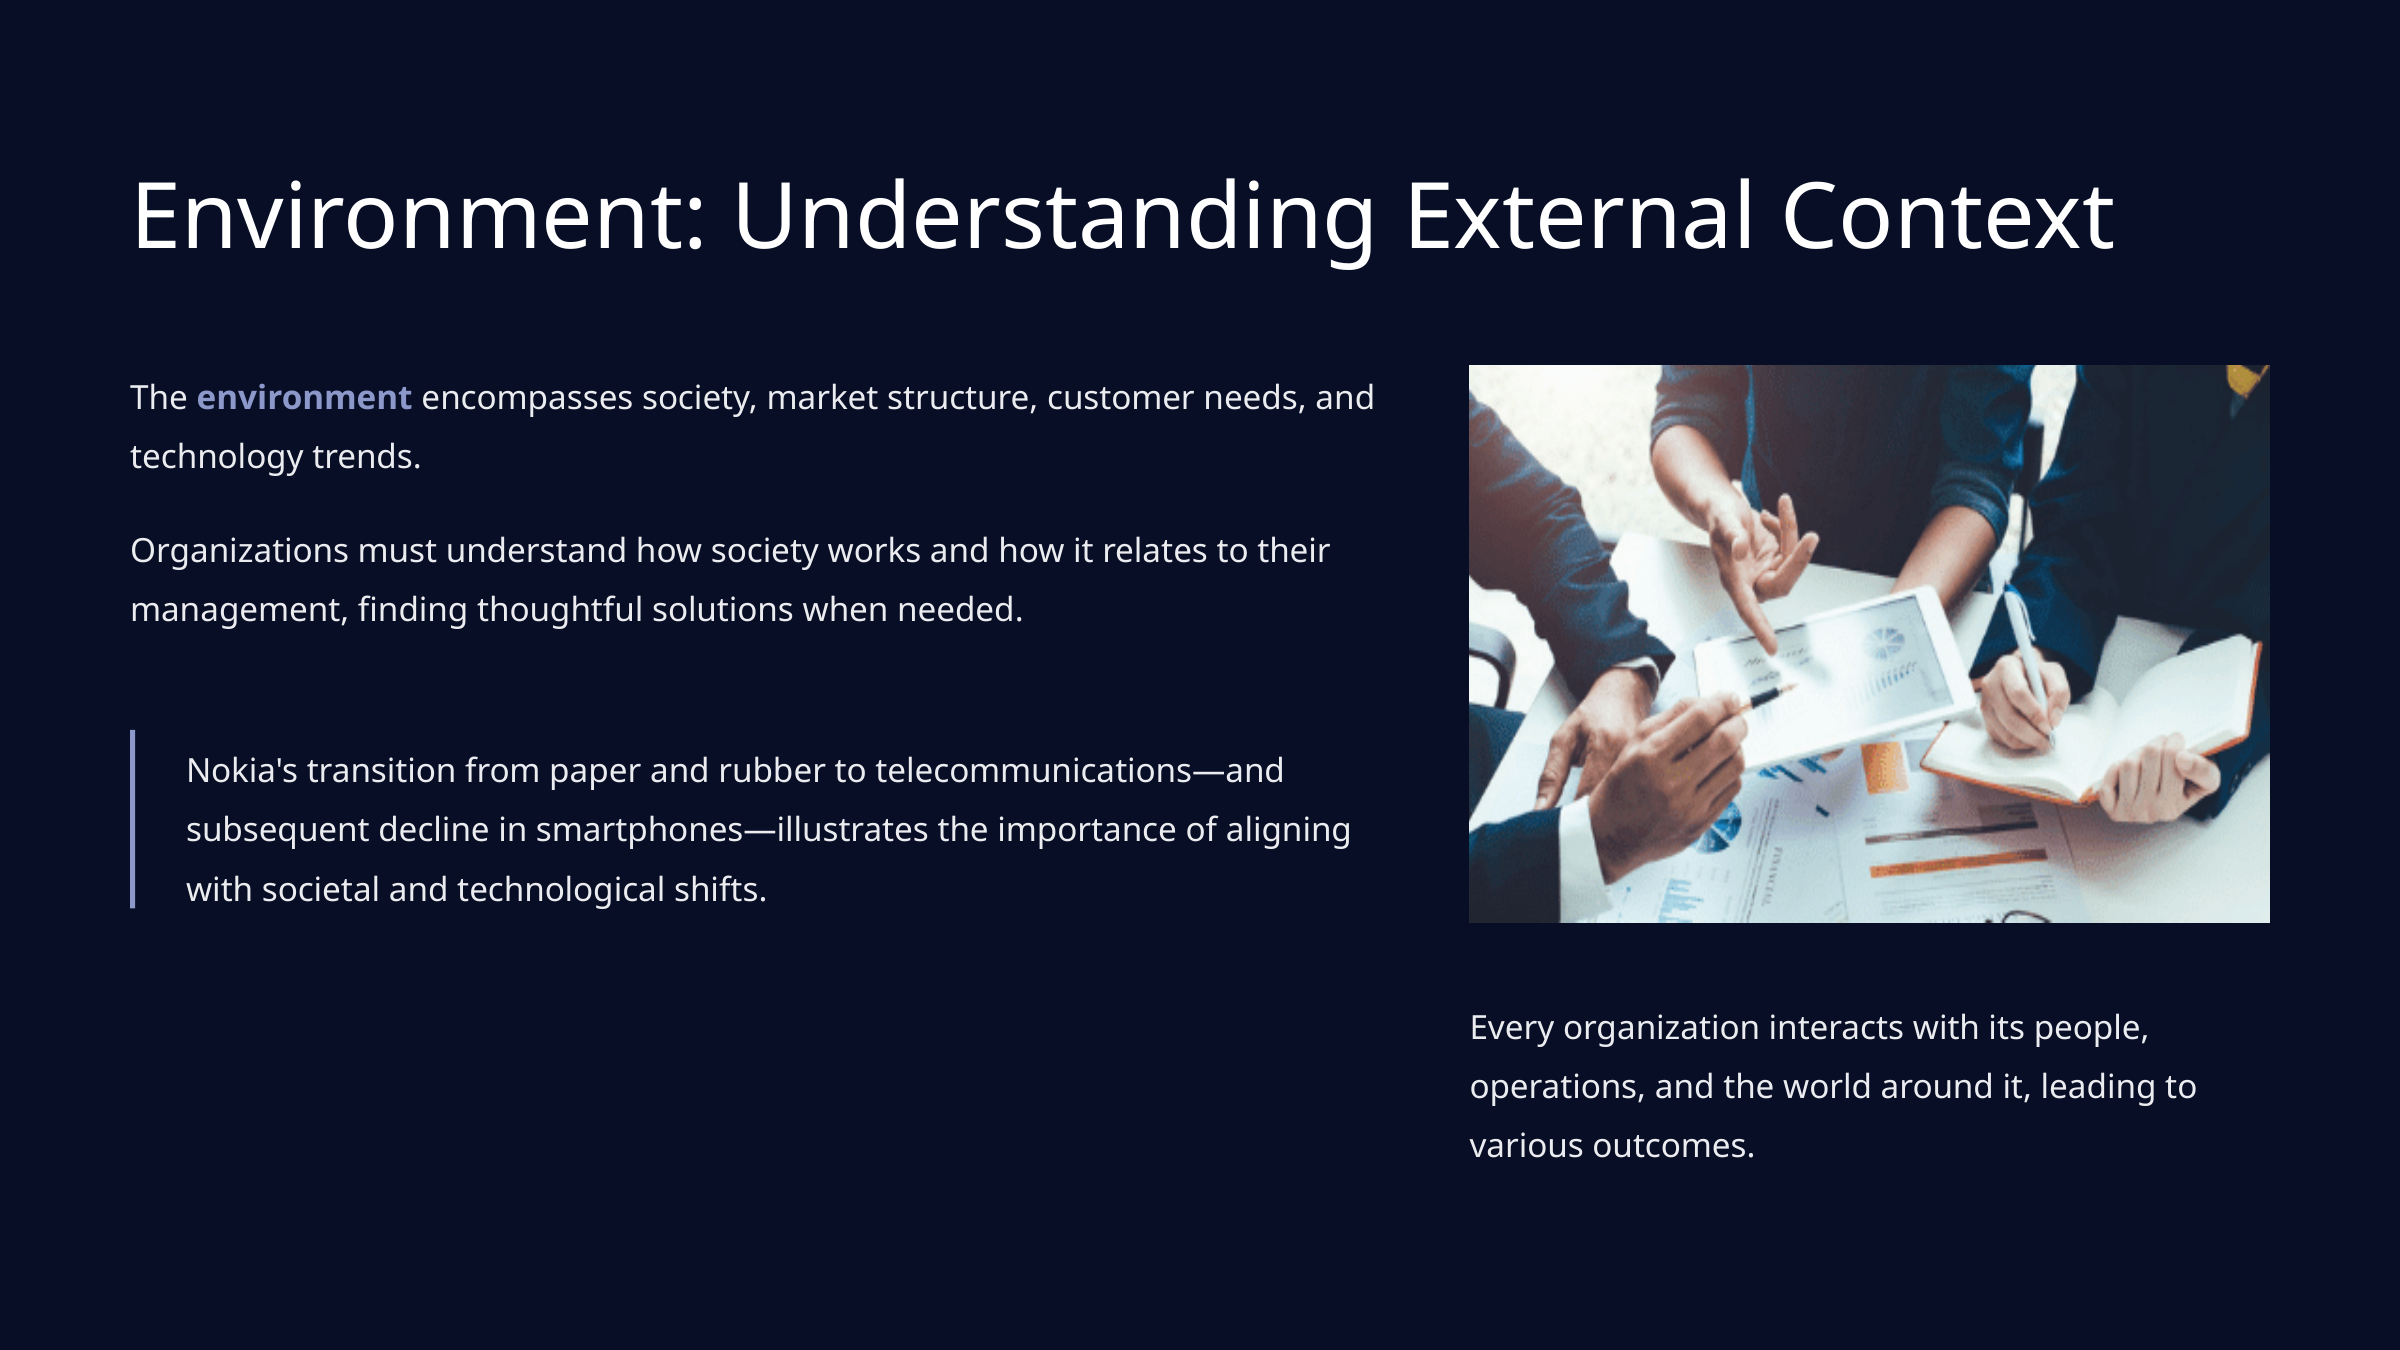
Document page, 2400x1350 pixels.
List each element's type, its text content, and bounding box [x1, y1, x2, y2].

text_box [130, 729, 136, 909]
text_box Nokia's transition from paper and rubber to telecommunications—and subsequent decline in smartphones—illustrates the importance of aligning with societal and technological shifts. [185, 729, 1378, 909]
text_box Every organization interacts with its people, operations, and the world around it, leading to various outcomes. [1469, 986, 2271, 1166]
picture [1469, 365, 2270, 923]
text_box Organizations must understand how society works and how it relates to their management, finding thoughtful solutions when needed. [130, 509, 1378, 688]
text_box The environment encompasses society, market structure, customer needs, and technology trends. [130, 356, 1378, 476]
text_box Environment: Understanding External Context [130, 151, 2193, 268]
